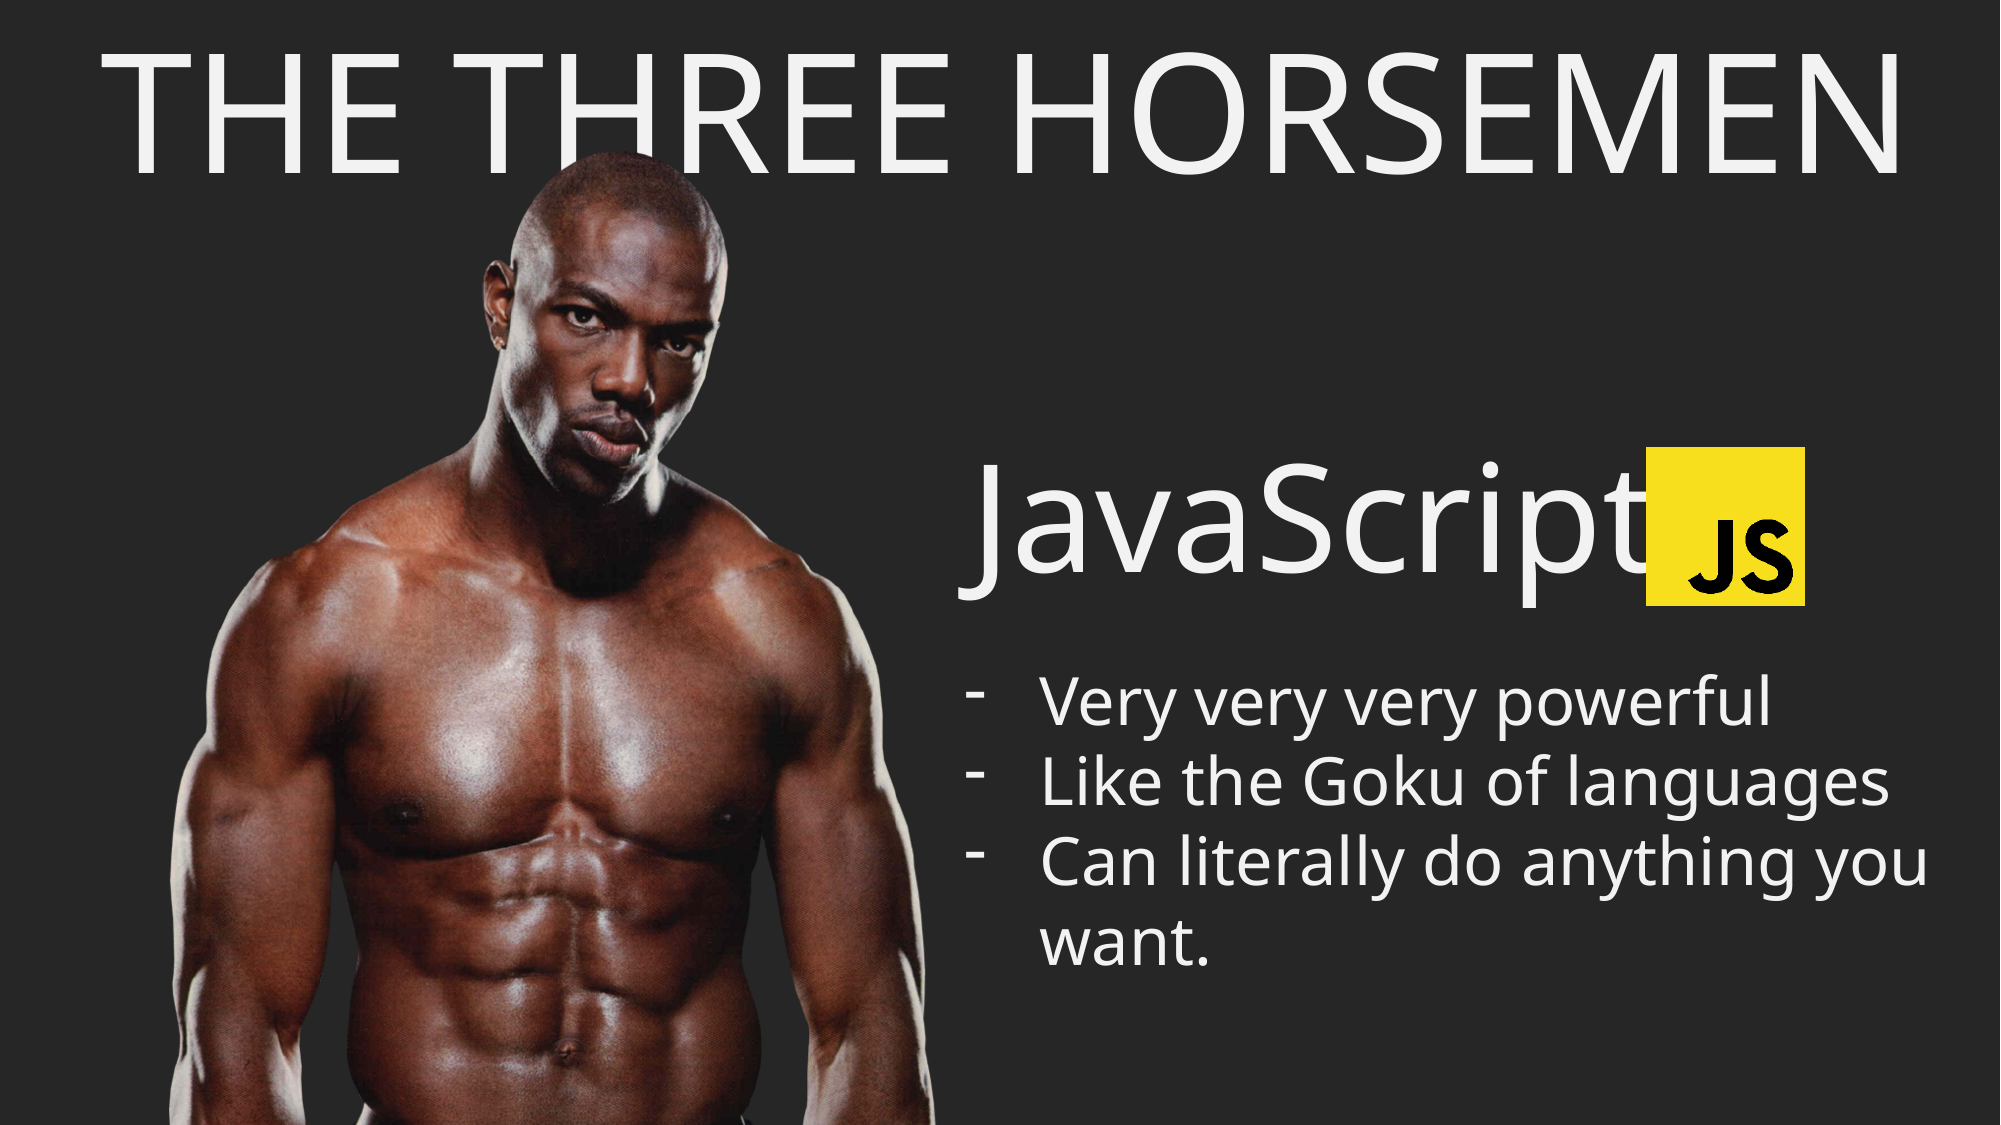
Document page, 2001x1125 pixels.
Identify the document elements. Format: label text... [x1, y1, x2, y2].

picture [1646, 447, 1805, 606]
picture [169, 151, 938, 1125]
text_box JavaScript [955, 415, 1673, 611]
text_box THE THREE HORSEMEN [85, 0, 1929, 215]
text_box Very very very powerful Like the Goku of languages Can literally do anything you want. [949, 651, 1948, 986]
